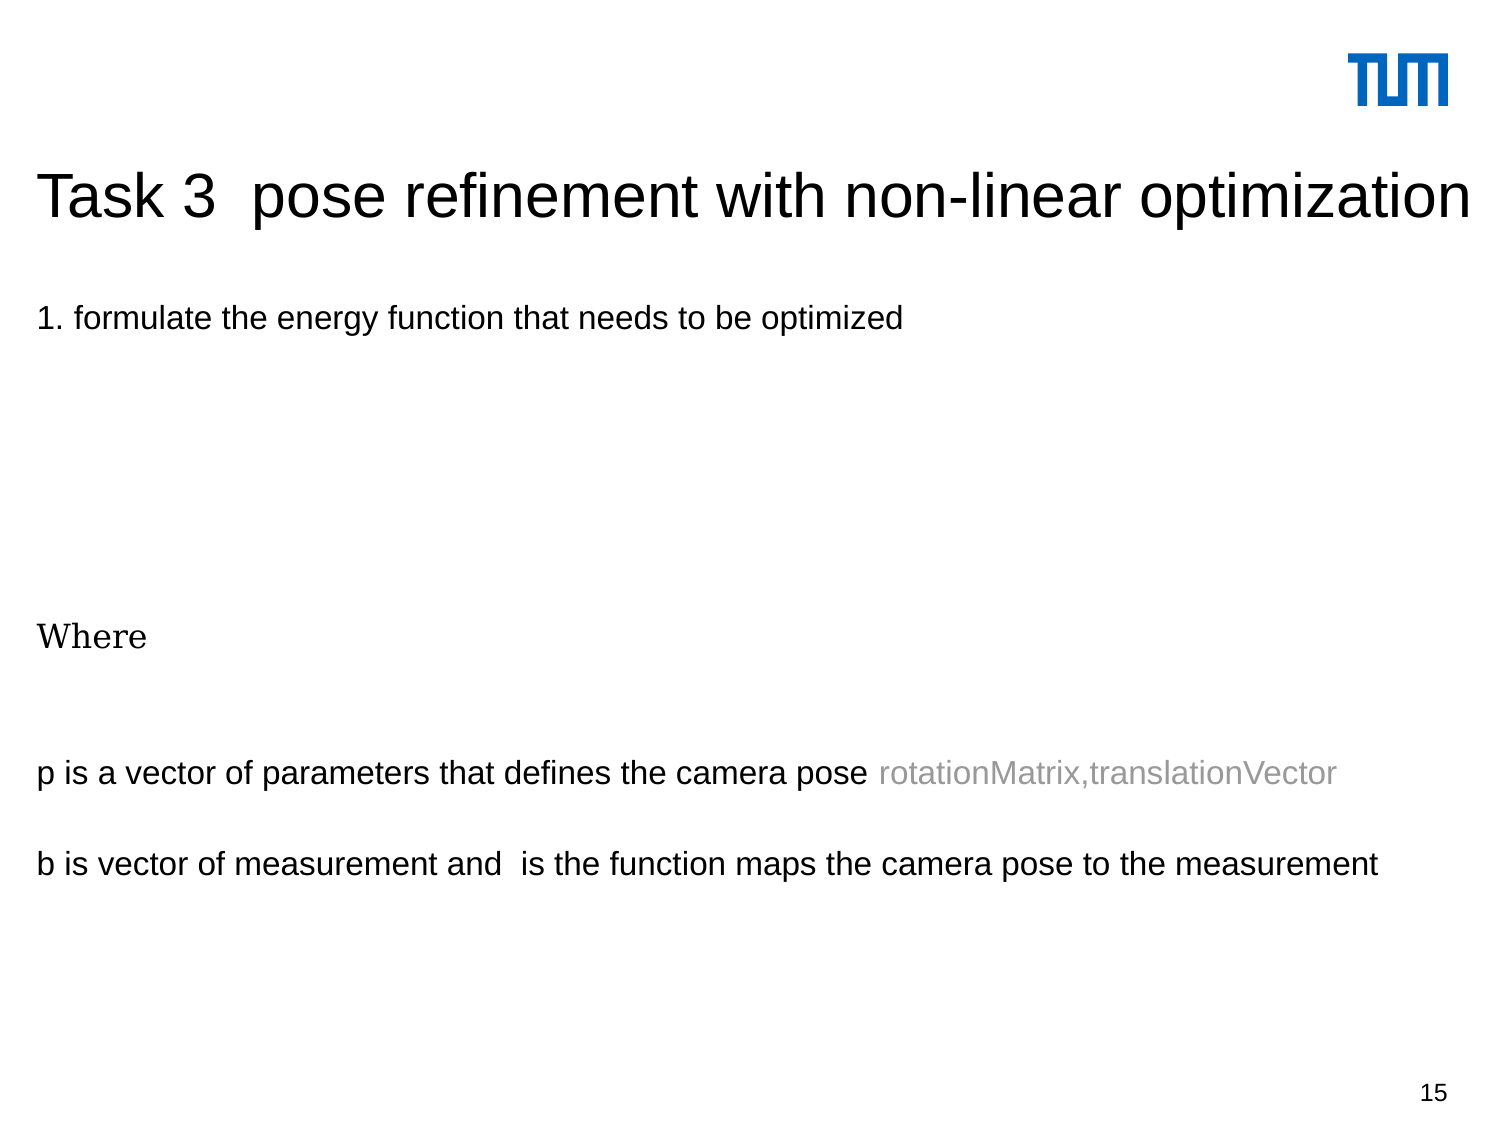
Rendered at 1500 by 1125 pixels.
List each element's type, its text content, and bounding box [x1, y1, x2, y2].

title Task 3 pose refinement with non-linear optimization [36, 162, 1485, 231]
slide_number 15 [1111, 1061, 1448, 1122]
